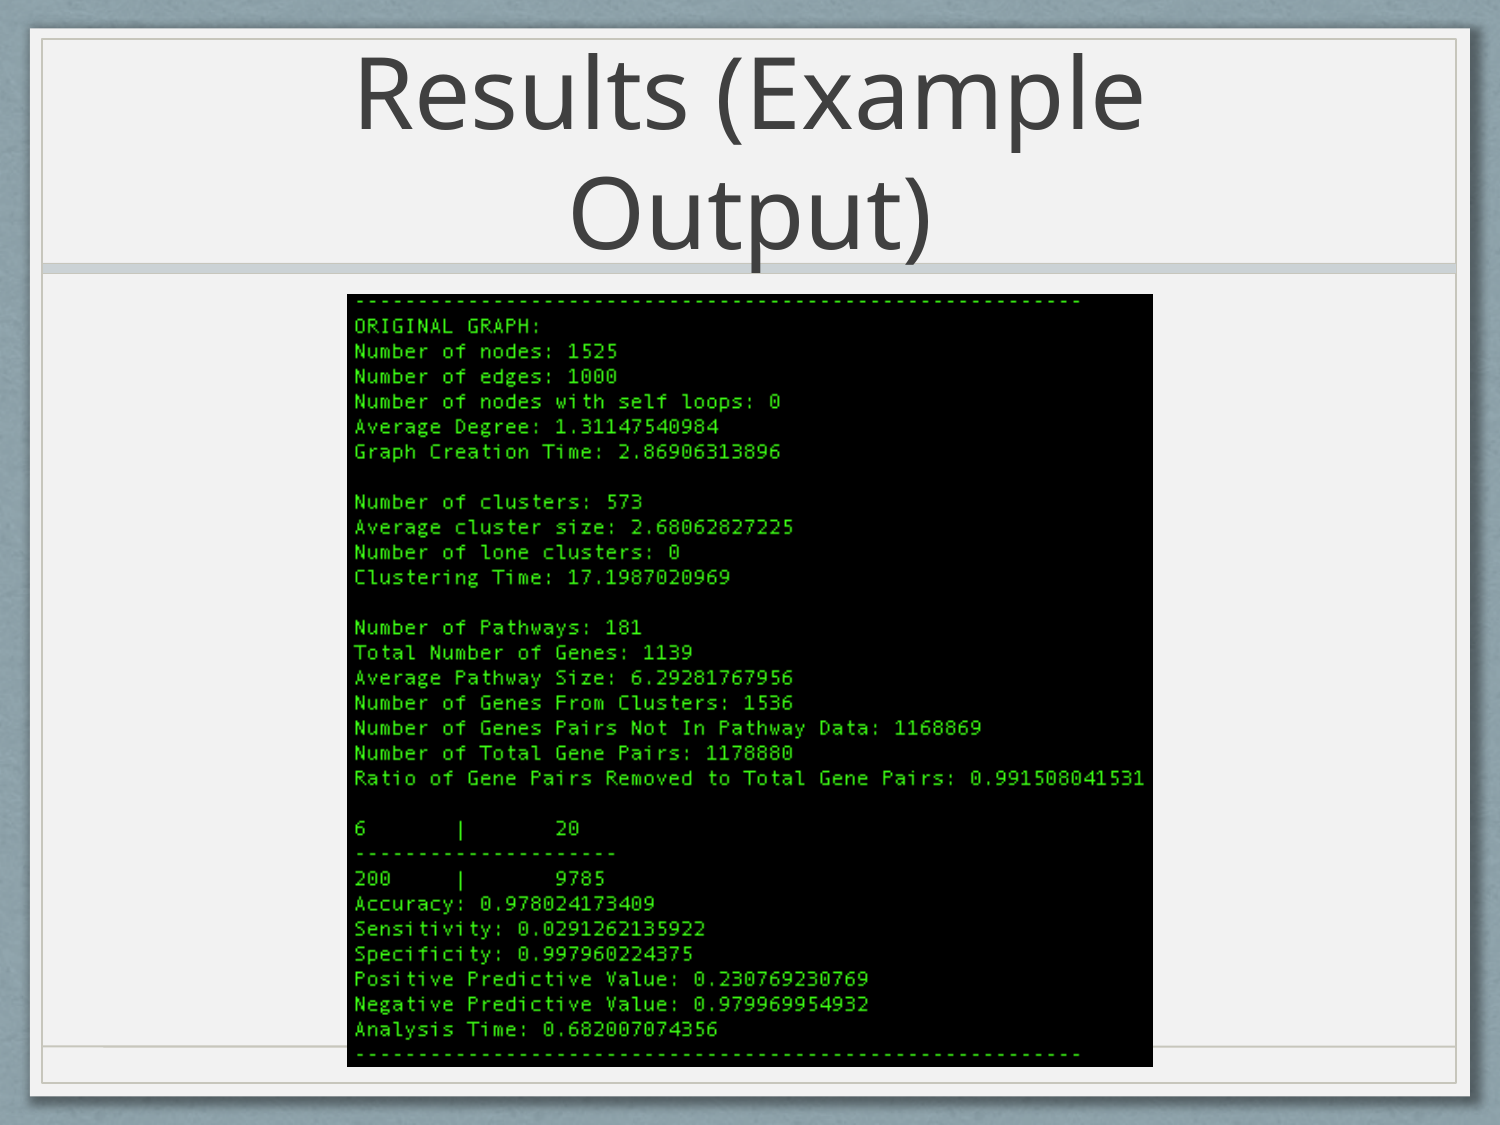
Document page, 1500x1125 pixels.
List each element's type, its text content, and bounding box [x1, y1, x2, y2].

title Results (Example Output) [147, 40, 1353, 260]
picture [347, 294, 1153, 1068]
